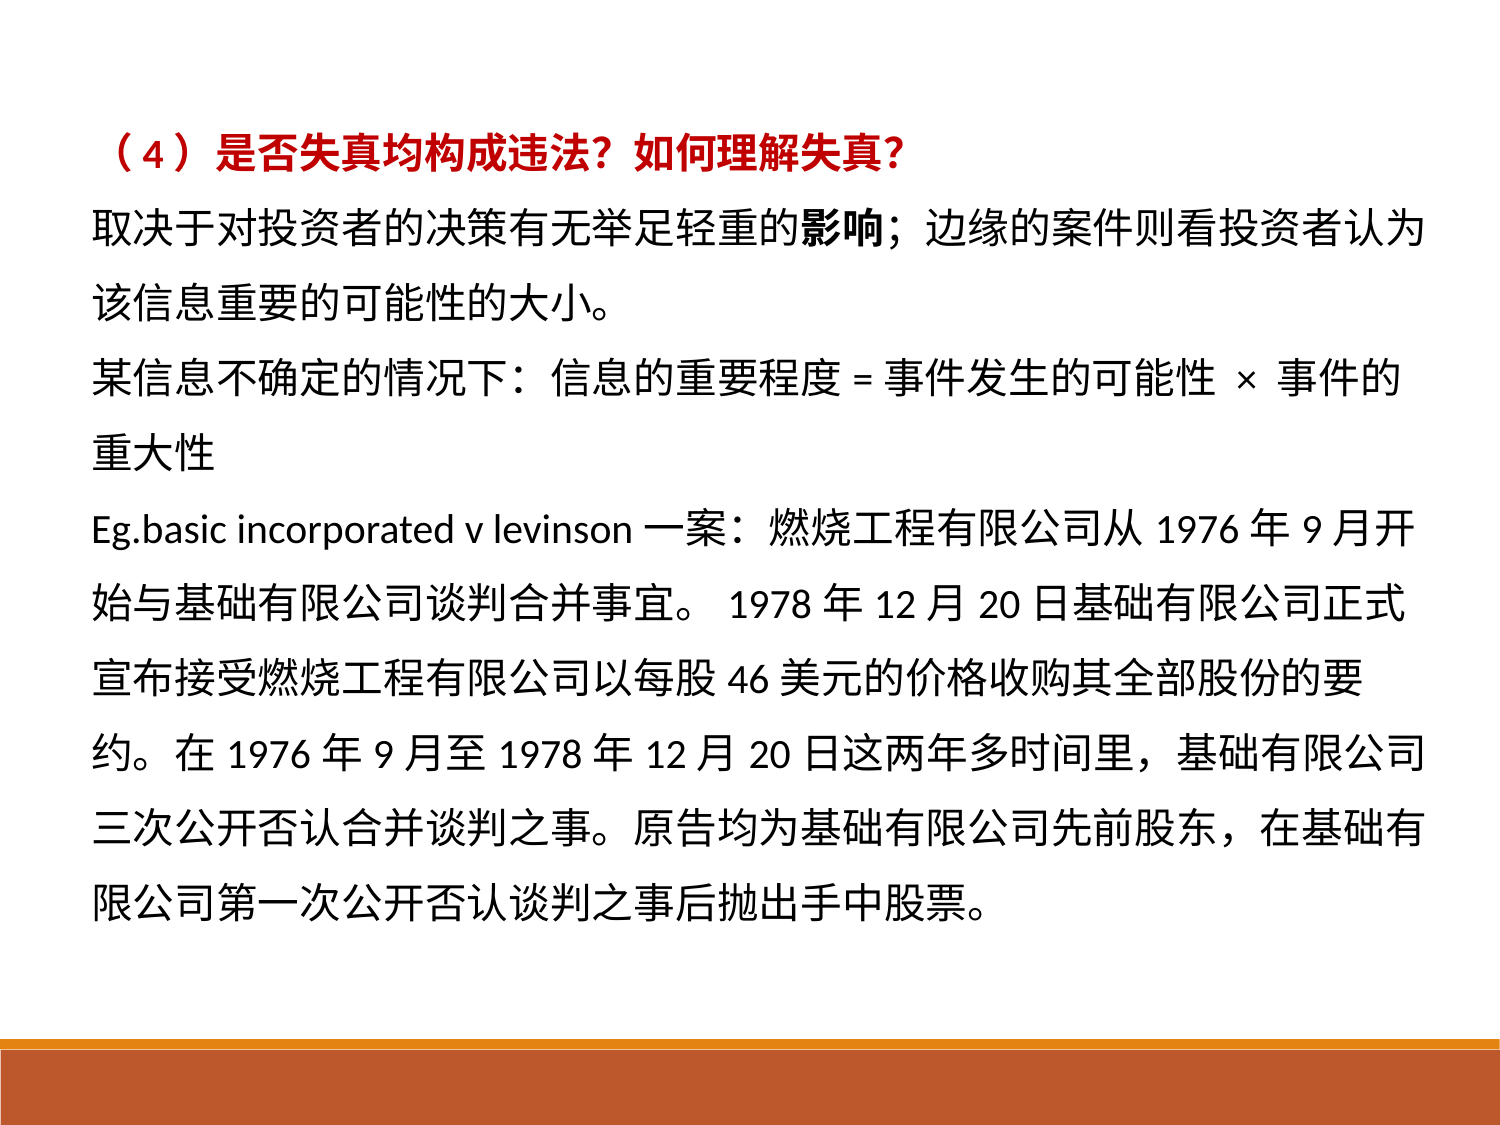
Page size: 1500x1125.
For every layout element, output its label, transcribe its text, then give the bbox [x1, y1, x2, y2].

text_box （4）是否失真均构成违法？如何理解失真？ 取决于对投资者的决策有无举足轻重的影响；边缘的案件则看投资者认为该信息重要的可能性的大小。 某信息不确定的情况下：信息的重要程度=事件发生的可能性 × 事件的重大性 Eg.basic incorporated v levinson一案：燃烧工程有限公司从1976年9月开始与基础有限公司谈判合并事宜。1978年12月20日基础有限公司正式宣布接受燃烧工程有限公司以每股46美元的价格收购其全部股份的要约。在1976年9月至1978年12月20日这两年多时间里，基础有限公司三次公开否认合并谈判之事。原告均为基础有限公司先前股东，在基础有限公司第一次公开否认谈判之事后抛出手中股票。 [76, 94, 1450, 935]
